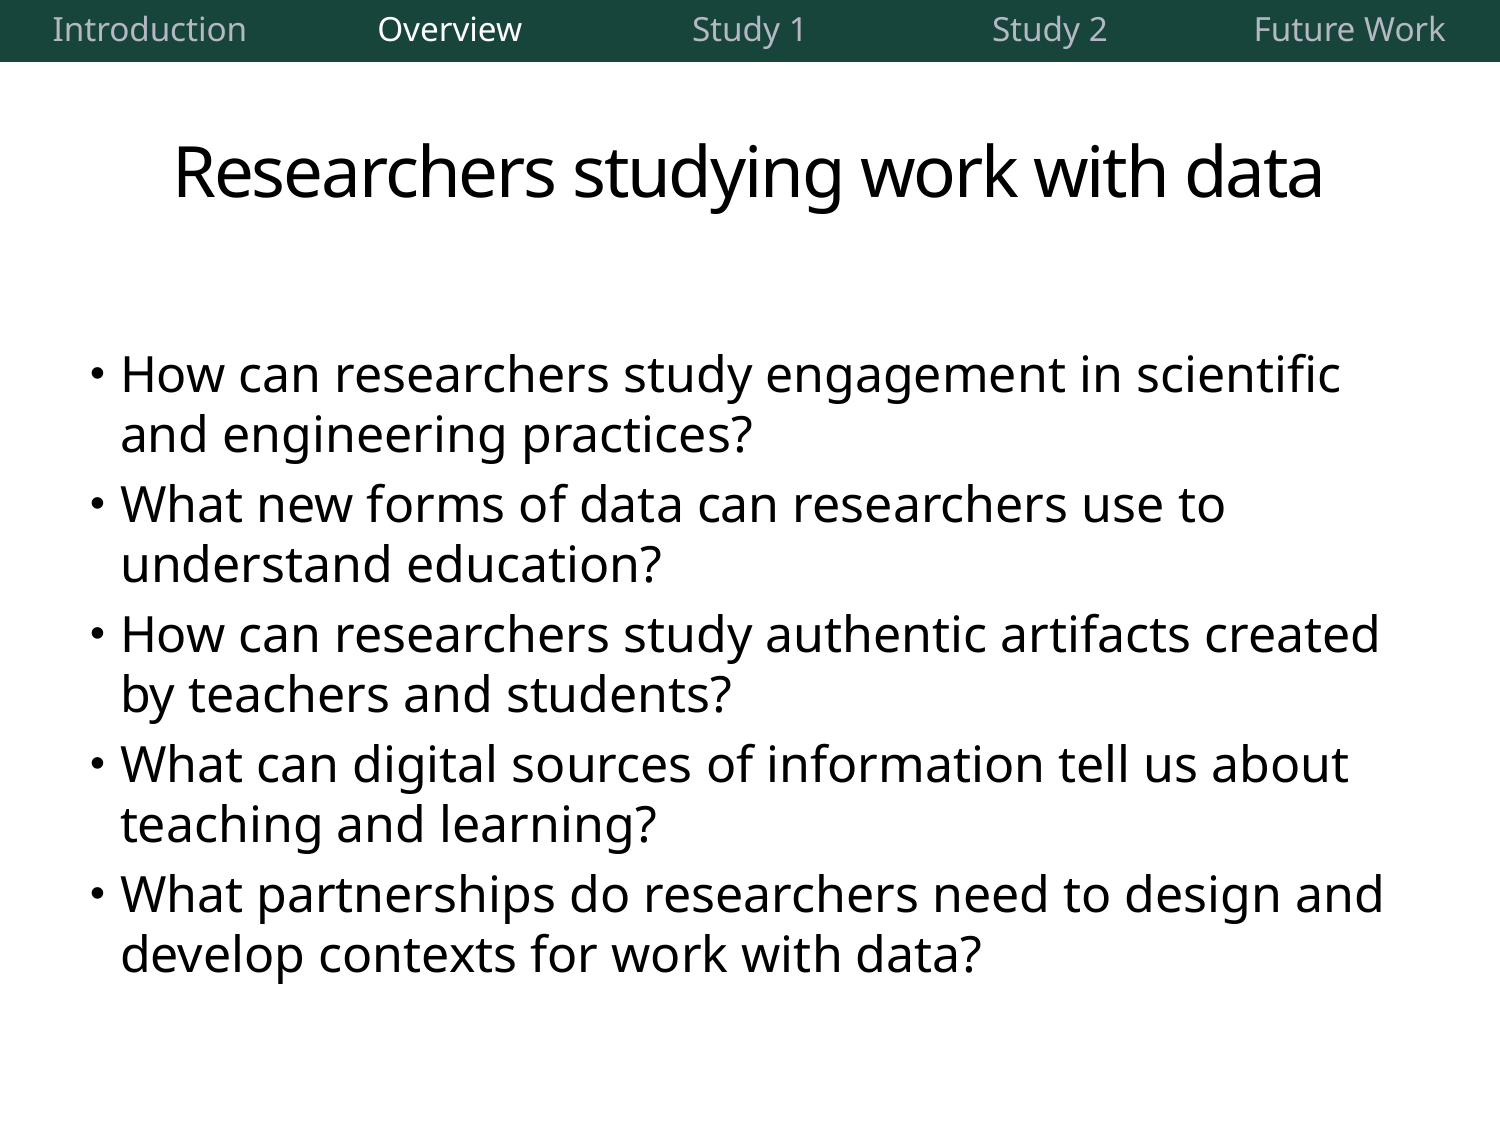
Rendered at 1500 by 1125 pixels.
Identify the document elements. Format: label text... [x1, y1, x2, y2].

table_header Overview [300, 0, 600, 62]
table_header Future Work [1200, 0, 1500, 62]
table_header Study 2 [900, 0, 1200, 62]
table_header Study 1 [600, 0, 900, 62]
title Researchers studying work with data [75, 87, 1425, 250]
list How can researchers study engagement in scientific and engineering practices? What new forms of data can researchers use to understand education? How can researchers study authentic artifacts created by teachers and students? What can digital sources of information tell us about teaching and learning? What partnerships do researchers need to design and develop contexts for work with data? [75, 262, 1425, 1063]
table_header Introduction [0, 0, 300, 62]
